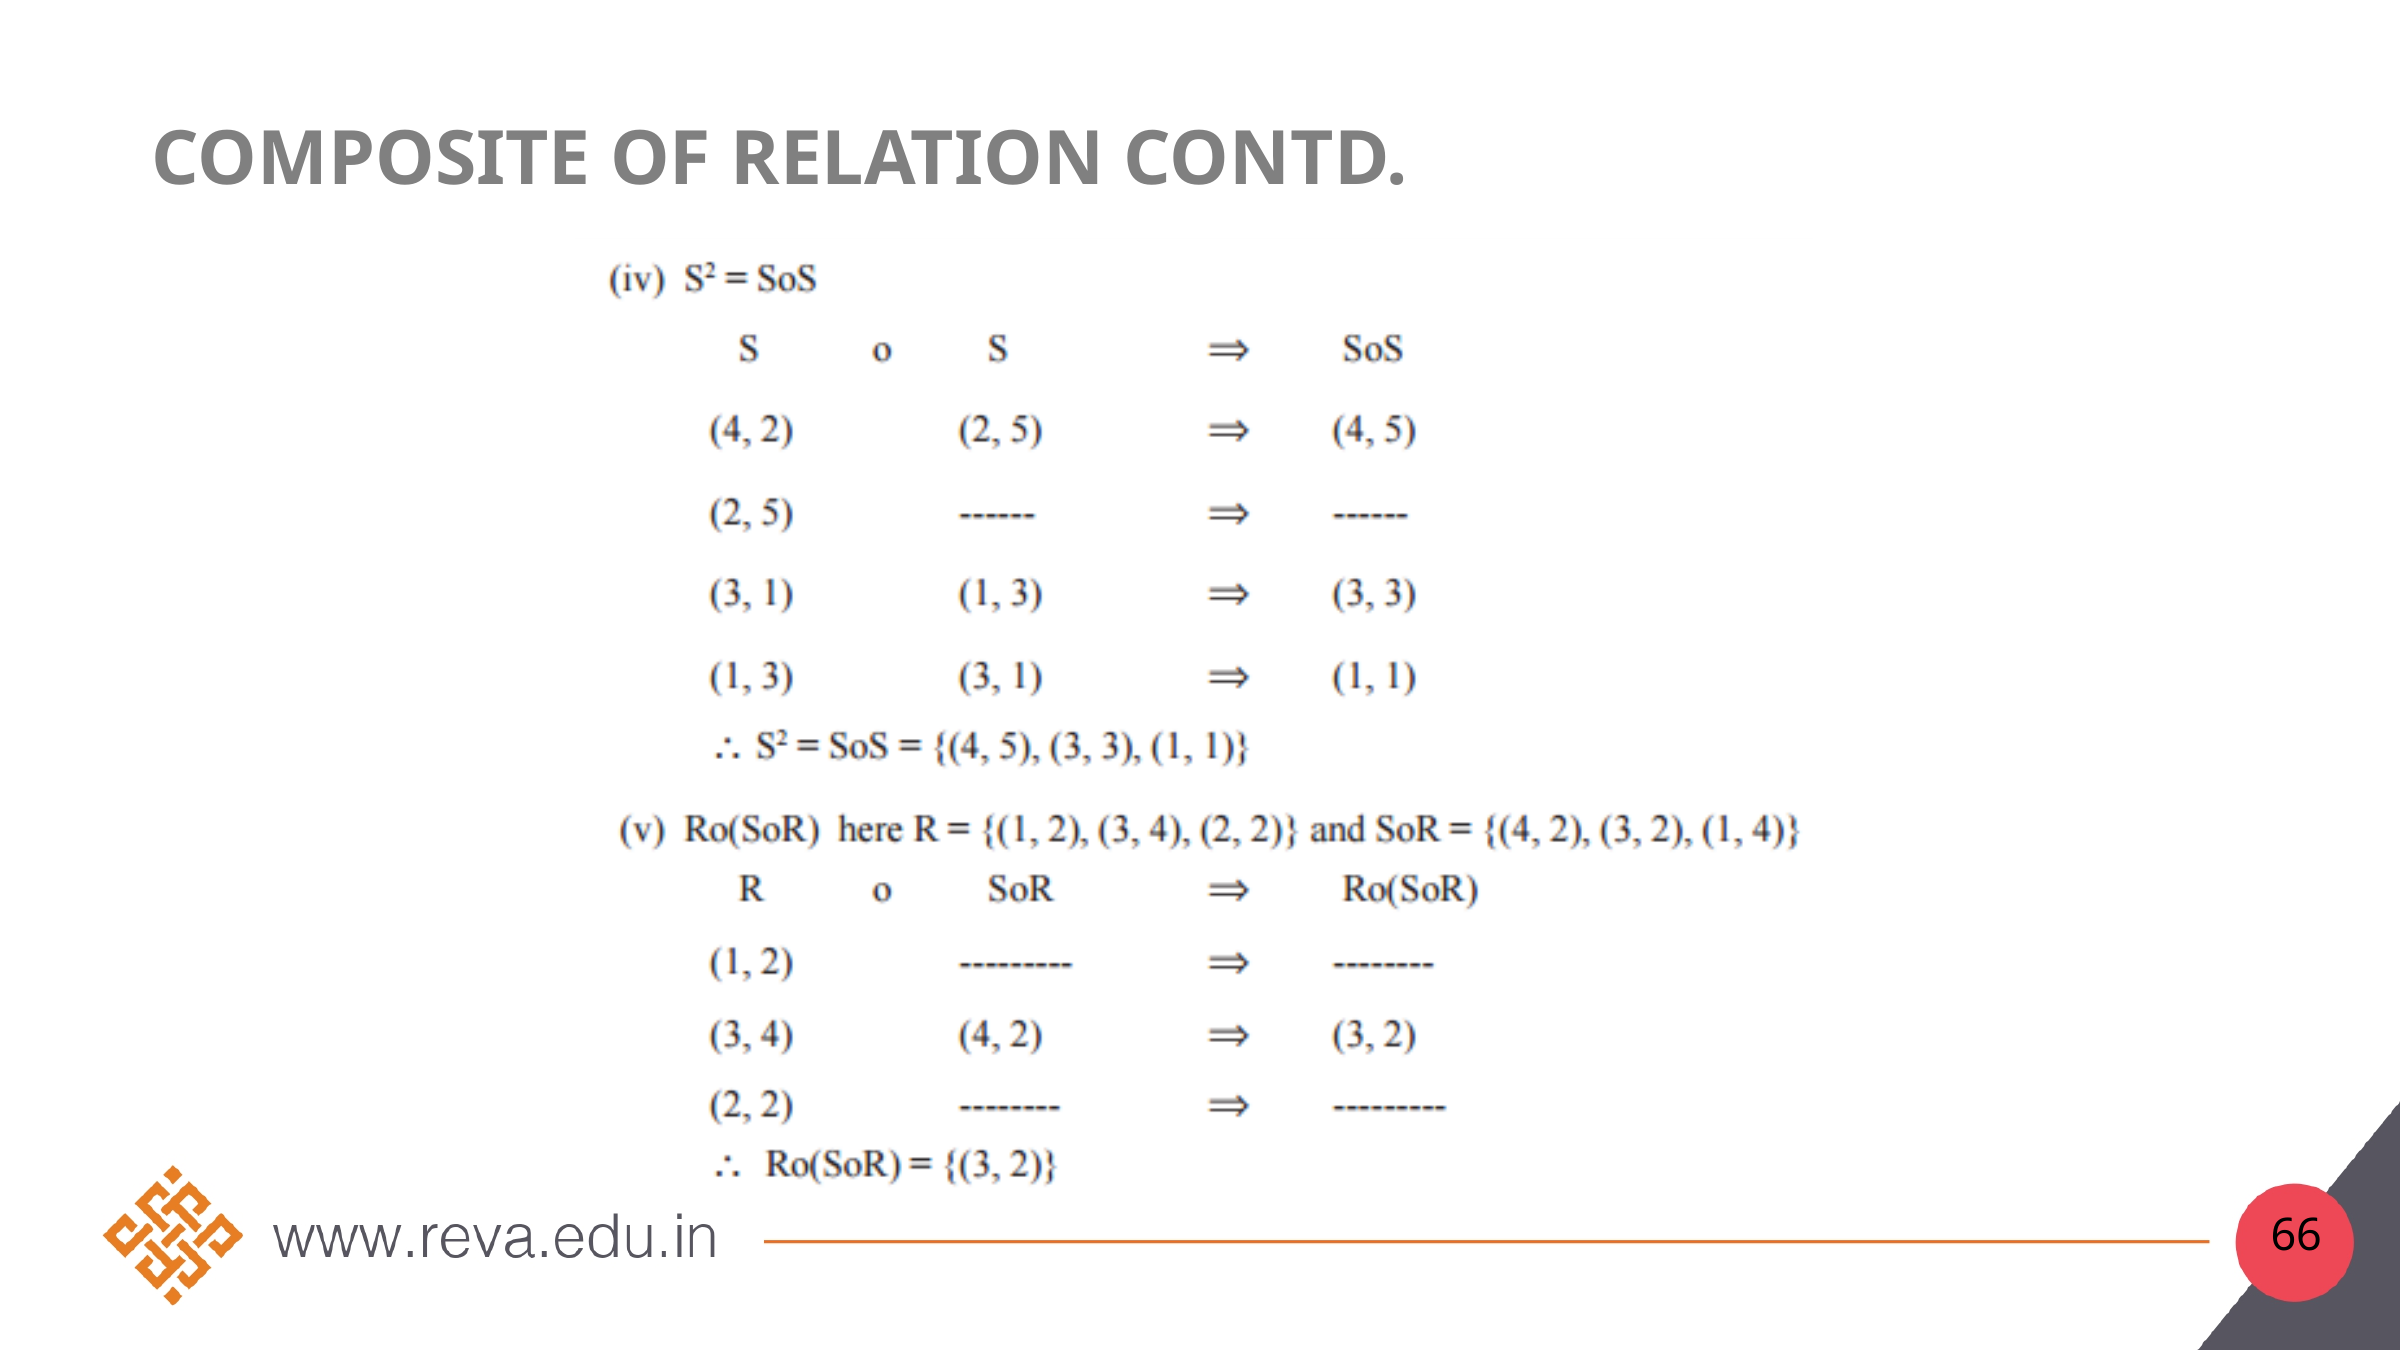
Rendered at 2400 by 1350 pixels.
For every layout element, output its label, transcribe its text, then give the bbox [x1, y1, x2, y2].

slide_number 66 [2237, 1200, 2355, 1272]
title Composite of Relation contd. [136, 77, 1450, 243]
picture [0, 0, 2400, 1350]
